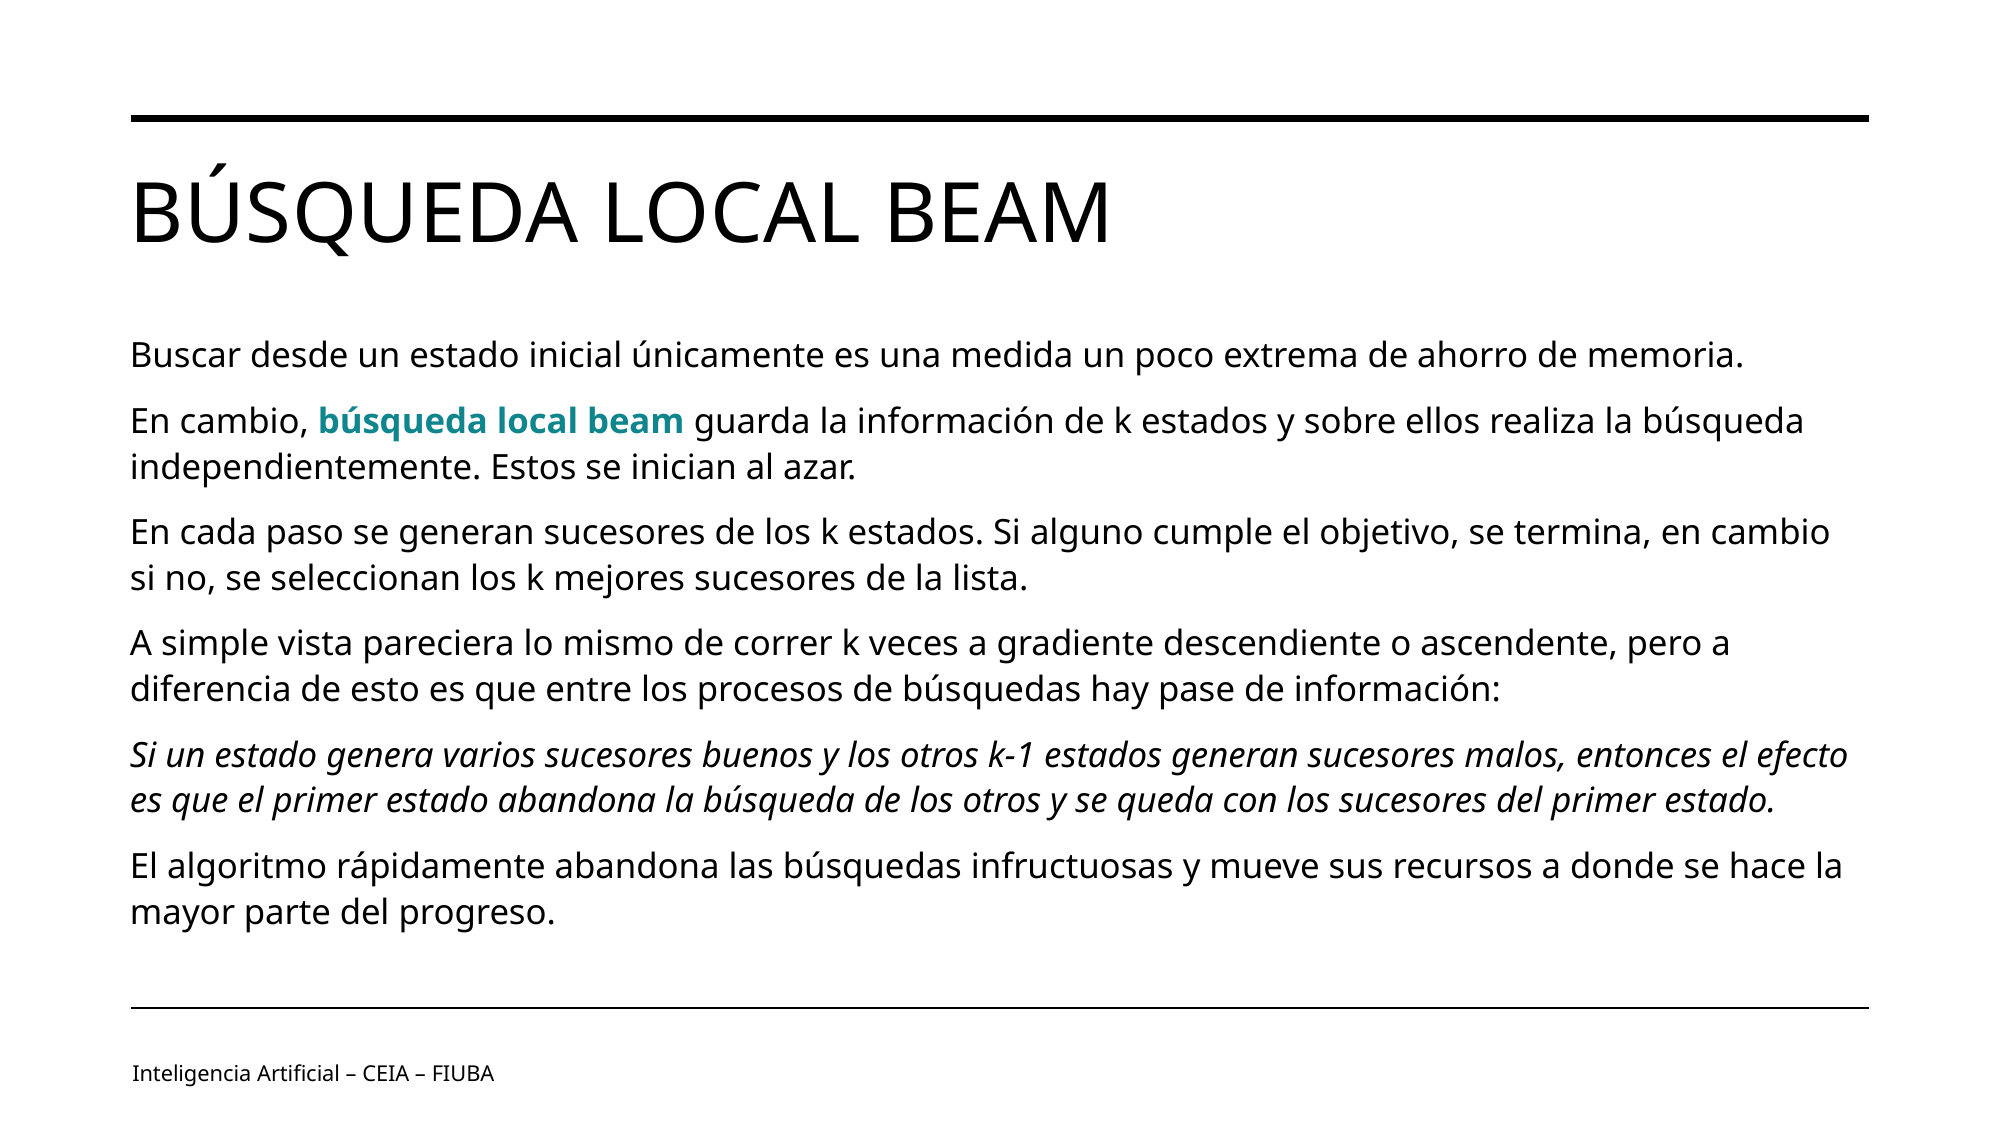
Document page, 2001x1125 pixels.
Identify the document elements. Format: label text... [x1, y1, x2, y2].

footer Inteligencia Artificial – CEIA – FIUBA [117, 1042, 862, 1103]
title Búsqueda Local Beam [114, 151, 1869, 321]
list Buscar desde un estado inicial únicamente es una medida un poco extrema de ahorro de memoria. En cambio, búsqueda local beam guarda la información de k estados y sobre ellos realiza la búsqueda independientemente. Estos se inician al azar. En cada paso se generan sucesores de los k estados. Si alguno cumple el objetivo, se termina, en cambio si no, se seleccionan los k mejores sucesores de la lista. A simple vista pareciera lo mismo de correr k veces a gradiente descendiente o ascendente, pero a diferencia de esto es que entre los procesos de búsquedas hay pase de información: Si un estado genera varios sucesores buenos y los otros k-1 estados generan sucesores malos, entonces el efecto es que el primer estado abandona la búsqueda de los otros y se queda con los sucesores del primer estado. El algoritmo rápidamente abandona las búsquedas infructuosas y mueve sus recursos a donde se hace la mayor parte del progreso. [114, 321, 1869, 973]
